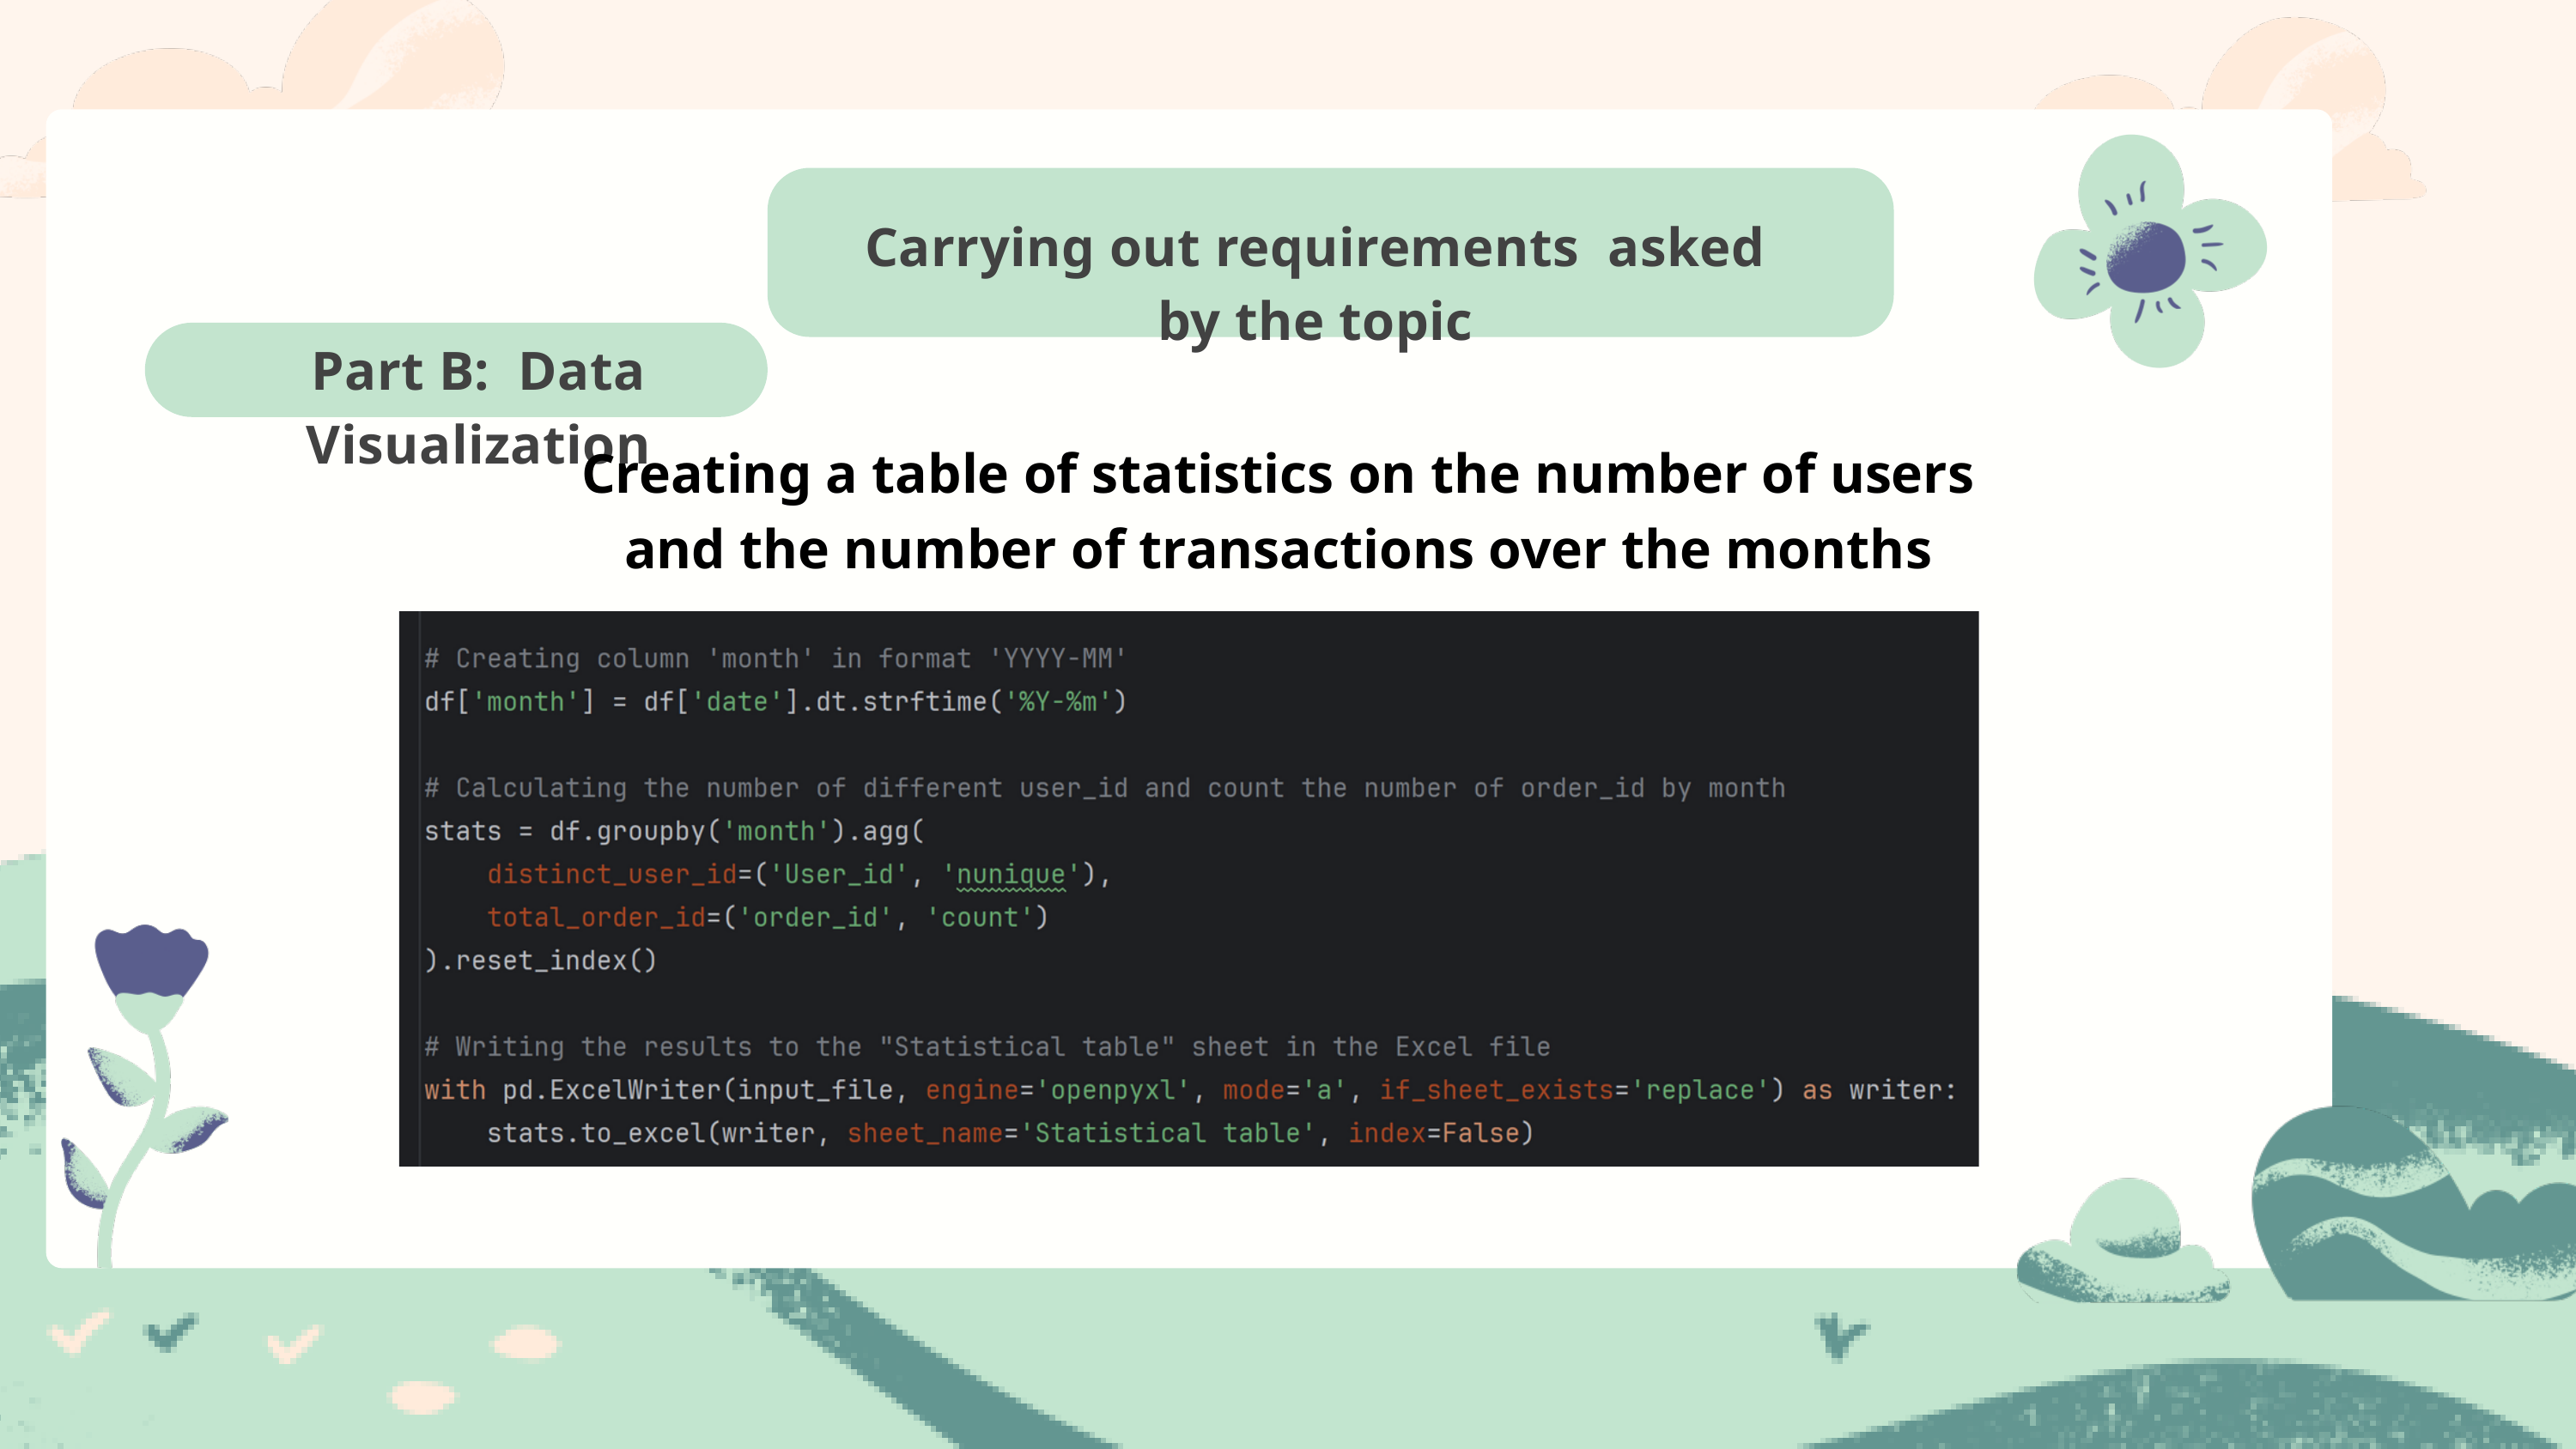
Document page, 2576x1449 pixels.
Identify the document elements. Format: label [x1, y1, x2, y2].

text_box [1947, 15, 2432, 203]
text_box [46, 109, 2333, 1269]
text_box [2016, 1104, 2576, 1304]
text_box [767, 167, 1894, 337]
text_box [0, 0, 560, 203]
text_box [0, 809, 2576, 1449]
text_box [144, 322, 769, 417]
